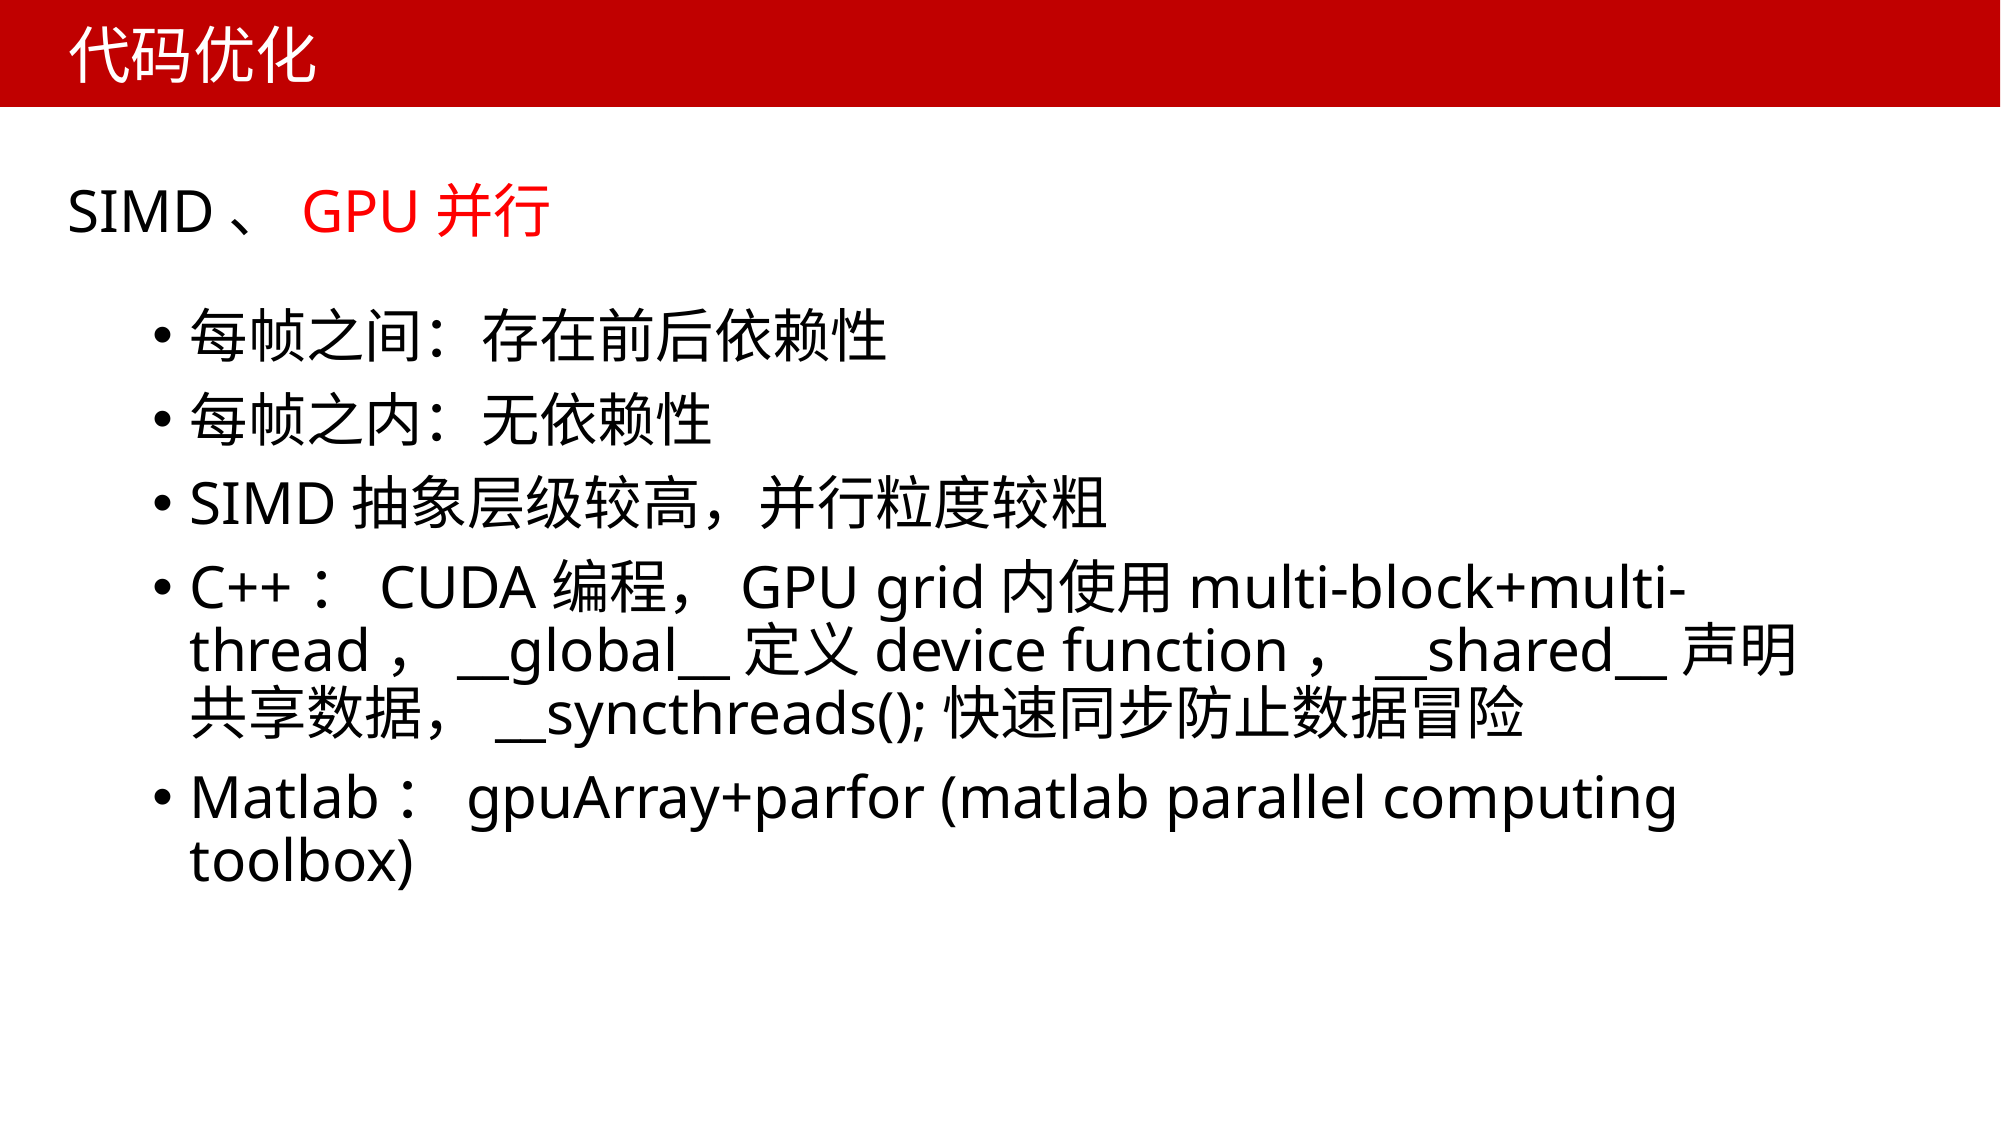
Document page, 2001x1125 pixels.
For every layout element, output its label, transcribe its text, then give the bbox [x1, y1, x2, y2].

list 每帧之间：存在前后依赖性 每帧之内：无依赖性 SIMD抽象层级较高，并行粒度较粗 C++：CUDA编程，GPU grid内使用multi-block+multi-thread，__global__定义device function，__shared__声明共享数据，__syncthreads();快速同步防止数据冒险 Matlab：gpuArray+parfor (matlab parallel computing toolbox) [137, 299, 1863, 1014]
text_box SIMD、GPU并行 [53, 167, 1054, 252]
title 代码优化 [53, 0, 1779, 168]
